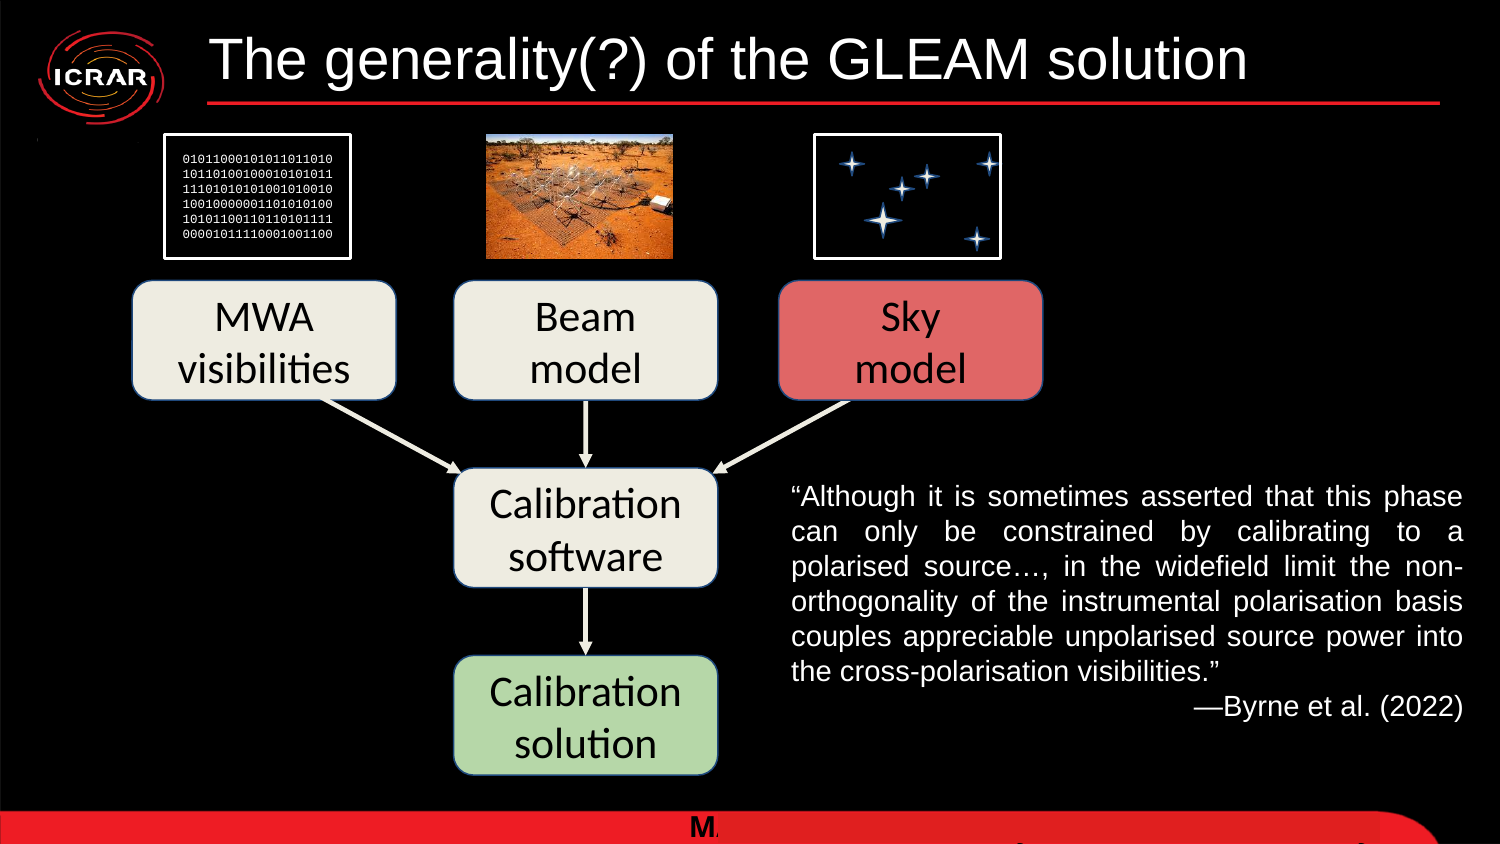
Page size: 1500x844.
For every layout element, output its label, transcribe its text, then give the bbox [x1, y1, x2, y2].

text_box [131, 280, 1044, 776]
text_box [814, 134, 1003, 259]
picture [0, 0, 1500, 844]
text_box 010110001010110110101011010010001010101111101010101001010010100100000011010101001010110011011010111100001011110001001100 [164, 134, 351, 259]
title The generality(?) of the GLEAM solution [193, 9, 1428, 104]
text_box “Although it is sometimes asserted that this phase can only be constrained by calibrating to a polarised source…, in the widefield limit the non-orthogonality of the instrumental polarisation basis couples appreciable unpolarised source power into the cross-polarisation visibilities.” —Byrne et al. (2022) [1048, 462, 1480, 738]
